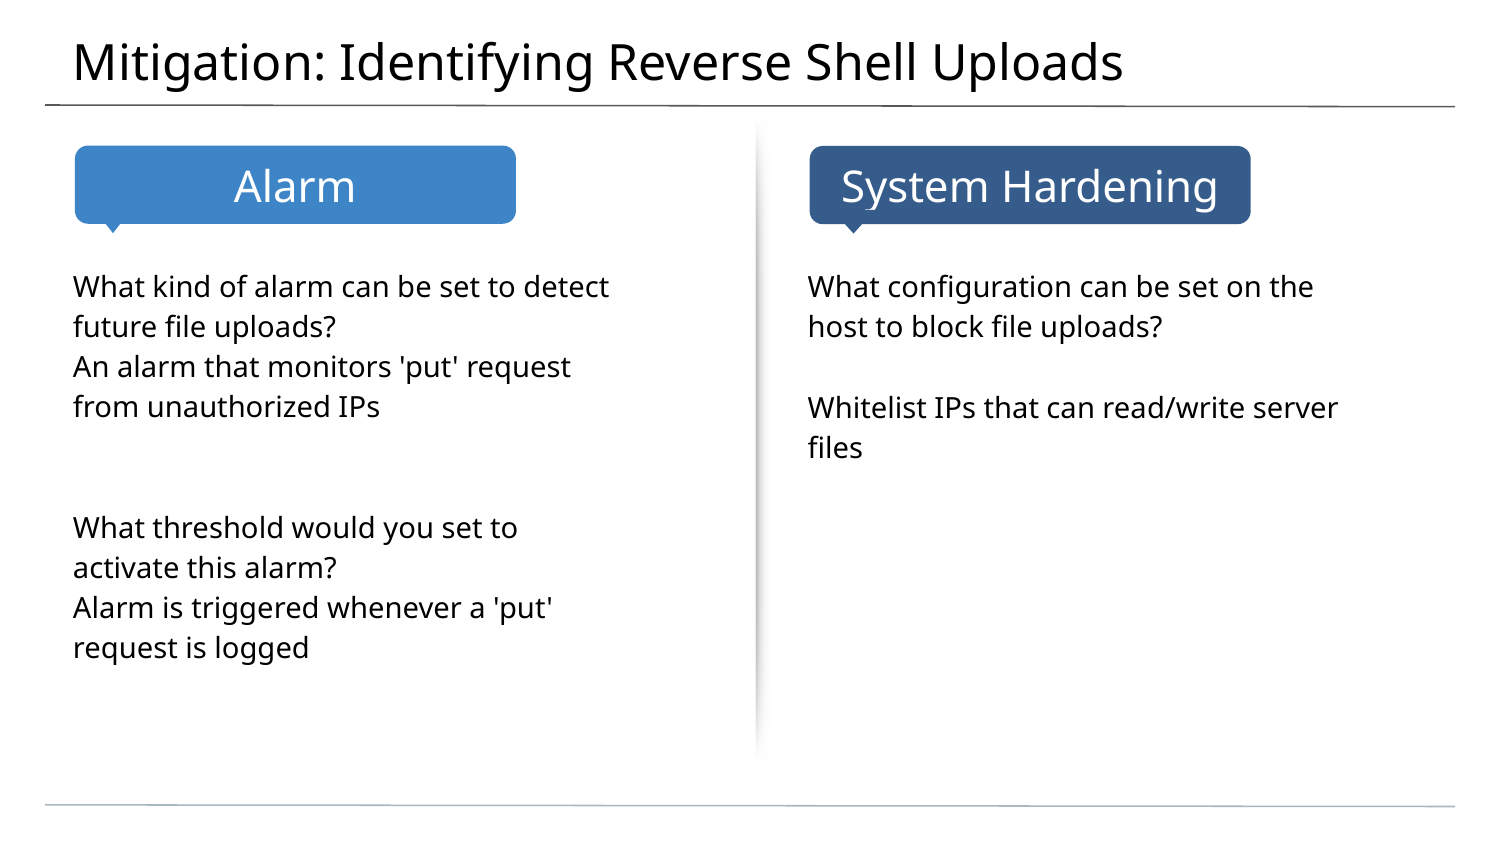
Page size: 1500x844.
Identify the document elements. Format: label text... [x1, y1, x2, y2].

subtitle What configuration can be set on the host to block file uploads? Whitelist IPs that can read/write server files [732, 263, 1438, 805]
subtitle What kind of alarm can be set to detect future file uploads? An alarm that monitors 'put' request from unauthorized IPs What threshold would you set to activate this alarm? Alarm is triggered whenever a 'put' request is logged [0, 262, 704, 805]
title Mitigation: Identifying Reverse Shell Uploads [0, 0, 1500, 88]
picture [703, 107, 839, 782]
